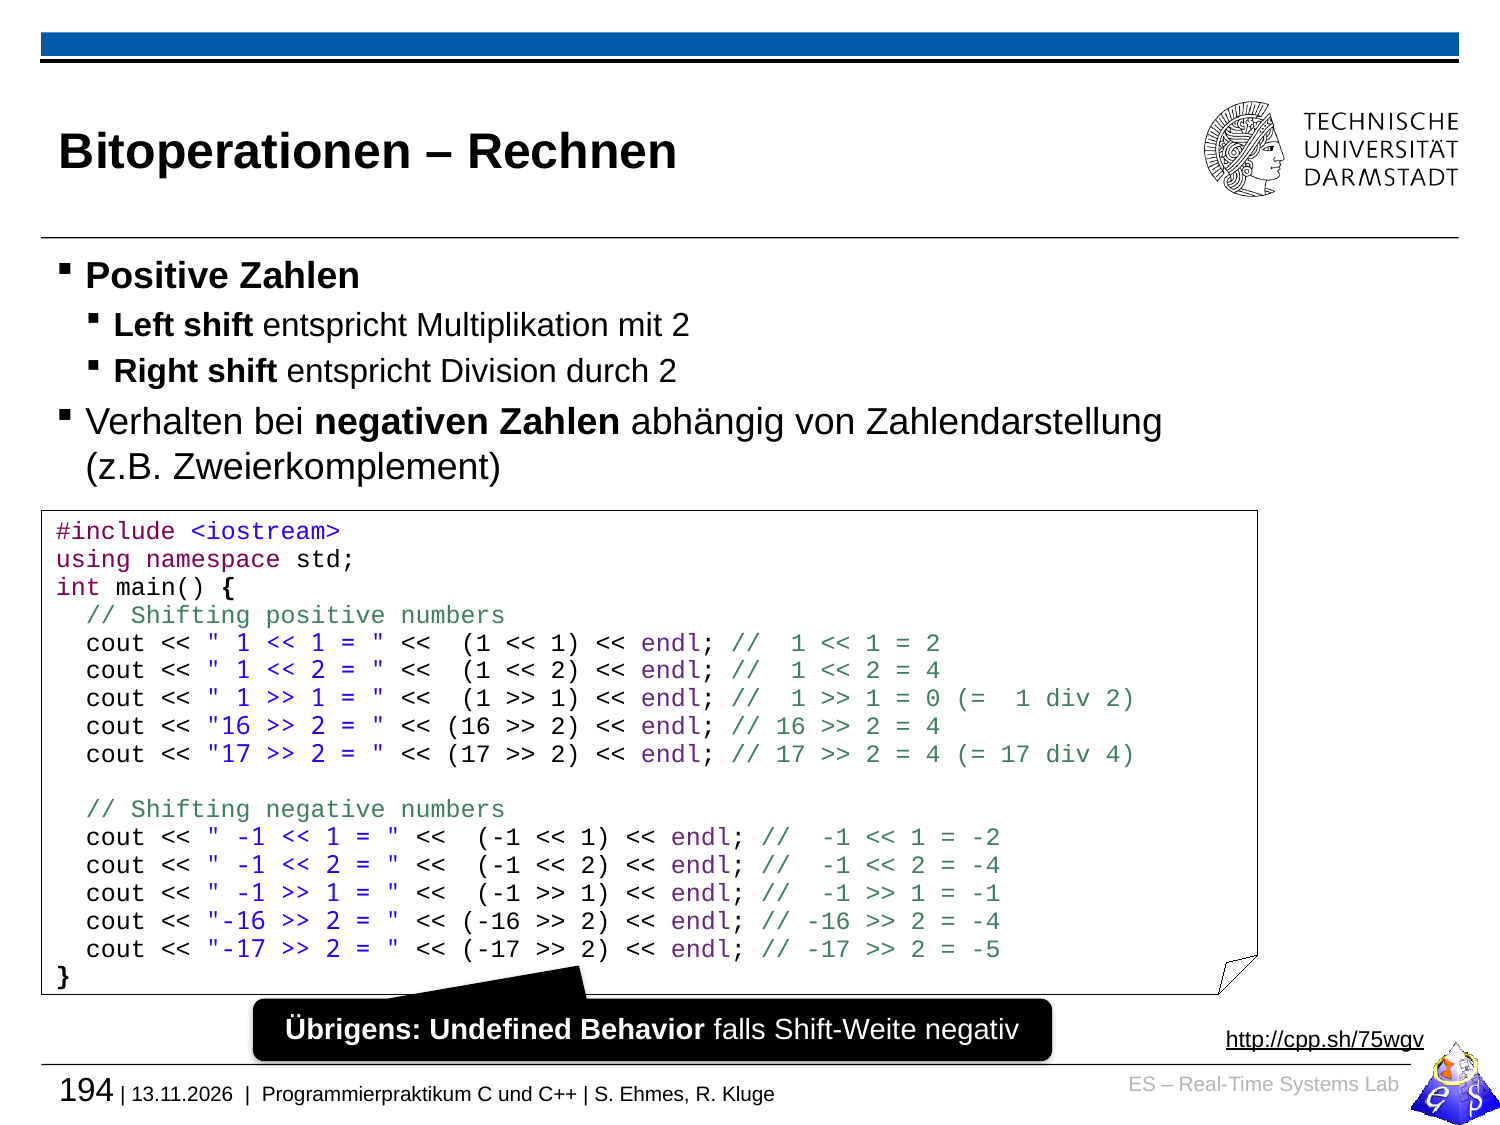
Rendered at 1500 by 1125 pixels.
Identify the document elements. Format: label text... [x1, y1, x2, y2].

text_box #include <iostream> using namespace std; int main() { // Shifting positive numbers cout << " 1 << 1 = " << (1 << 1) << endl; // 1 << 1 = 2 cout << " 1 << 2 = " << (1 << 2) << endl; // 1 << 2 = 4 cout << " 1 >> 1 = " << (1 >> 1) << endl; // 1 >> 1 = 0 (= 1 div 2) cout << "16 >> 2 = " << (16 >> 2) << endl; // 16 >> 2 = 4 cout << "17 >> 2 = " << (17 >> 2) << endl; // 17 >> 2 = 4 (= 17 div 4) // Shifting negative numbers cout << " -1 << 1 = " << (-1 << 1) << endl; // -1 << 1 = -2 cout << " -1 << 2 = " << (-1 << 2) << endl; // -1 << 2 = -4 cout << " -1 >> 1 = " << (-1 >> 1) << endl; // -1 >> 1 = -1 cout << "-16 >> 2 = " << (-16 >> 2) << endl; // -16 >> 2 = -4 cout << "-17 >> 2 = " << (-17 >> 2) << endl; // -17 >> 2 = -5 } [41, 510, 1258, 995]
text_box http://cpp.sh/75wgv [1210, 1019, 1446, 1060]
picture [1187, 84, 1483, 214]
title Bitoperationen – Rechnen [58, 80, 1187, 218]
picture [1411, 1041, 1500, 1125]
text_box Übrigens: Undefined Behavior falls Shift-Weite negativ [252, 965, 1053, 1062]
list Positive Zahlen Left shift entspricht Multiplikation mit 2 Right shift entspricht Division durch 2 Verhalten bei negativen Zahlen abhängig von Zahlendarstellung (z.B. Zweierkomplement) [41, 243, 1459, 1059]
